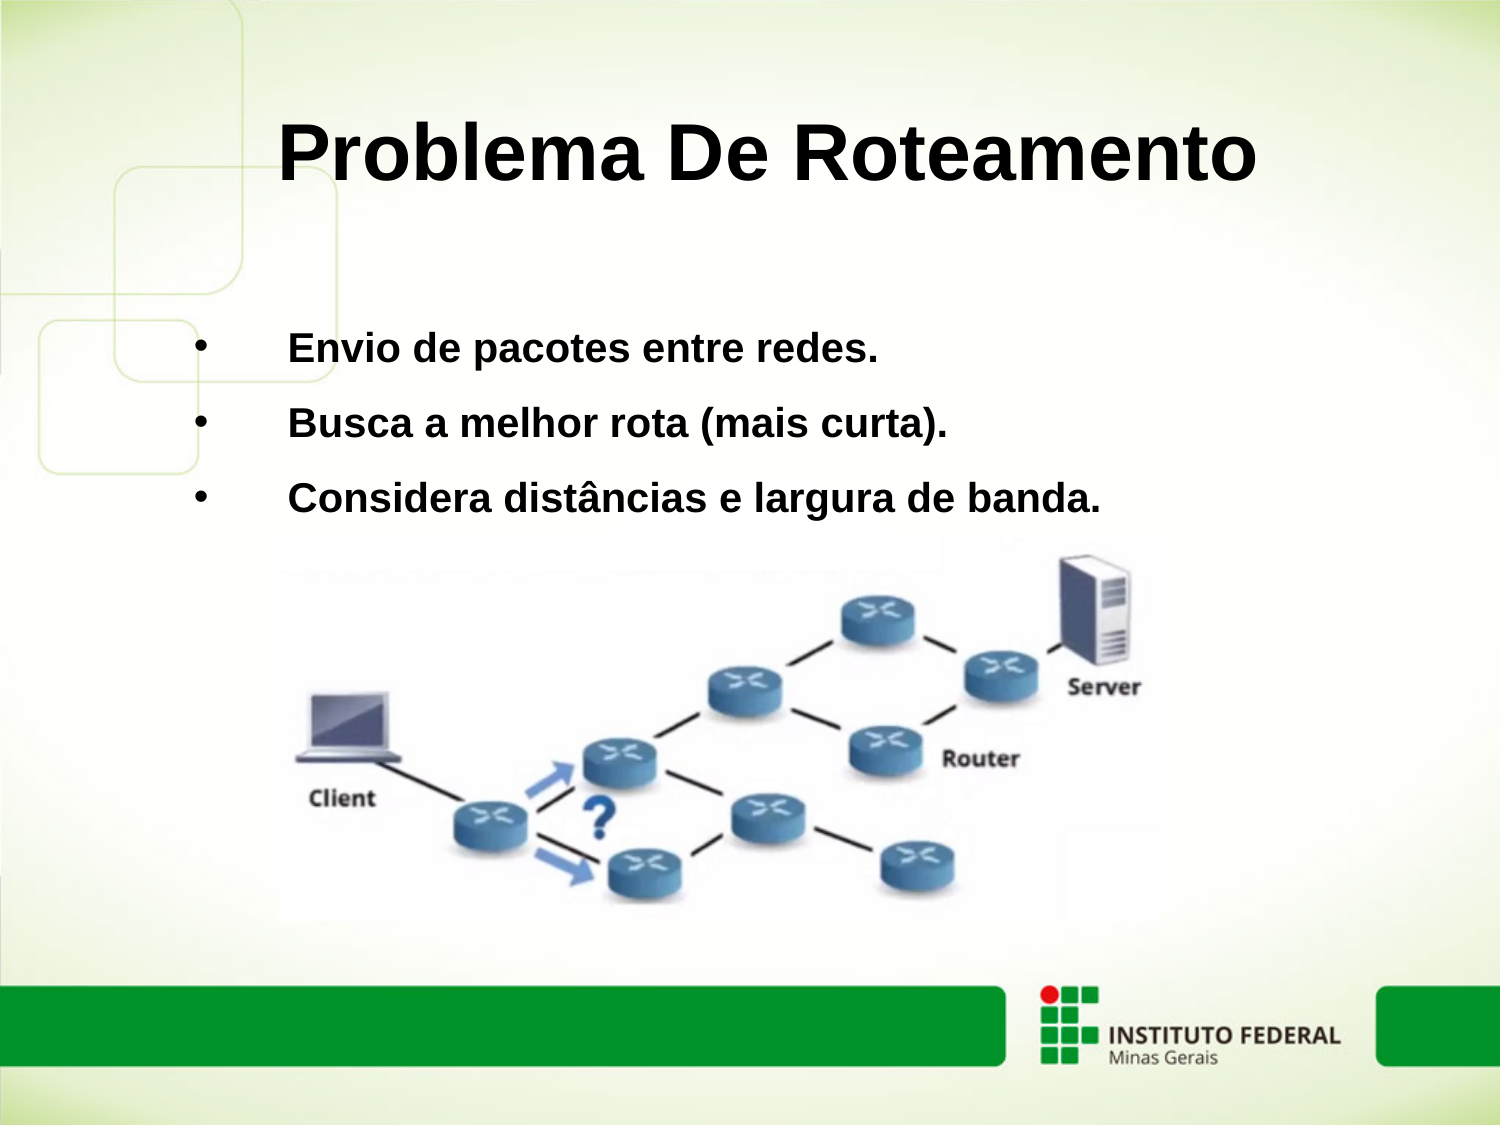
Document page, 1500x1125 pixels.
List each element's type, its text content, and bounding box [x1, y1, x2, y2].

picture [0, 0, 1500, 1125]
title Problema De Roteamento [221, 54, 1316, 217]
text_box Envio de pacotes entre redes. Busca a melhor rota (mais curta). Considera distâncias e largura de banda. [178, 217, 1467, 599]
